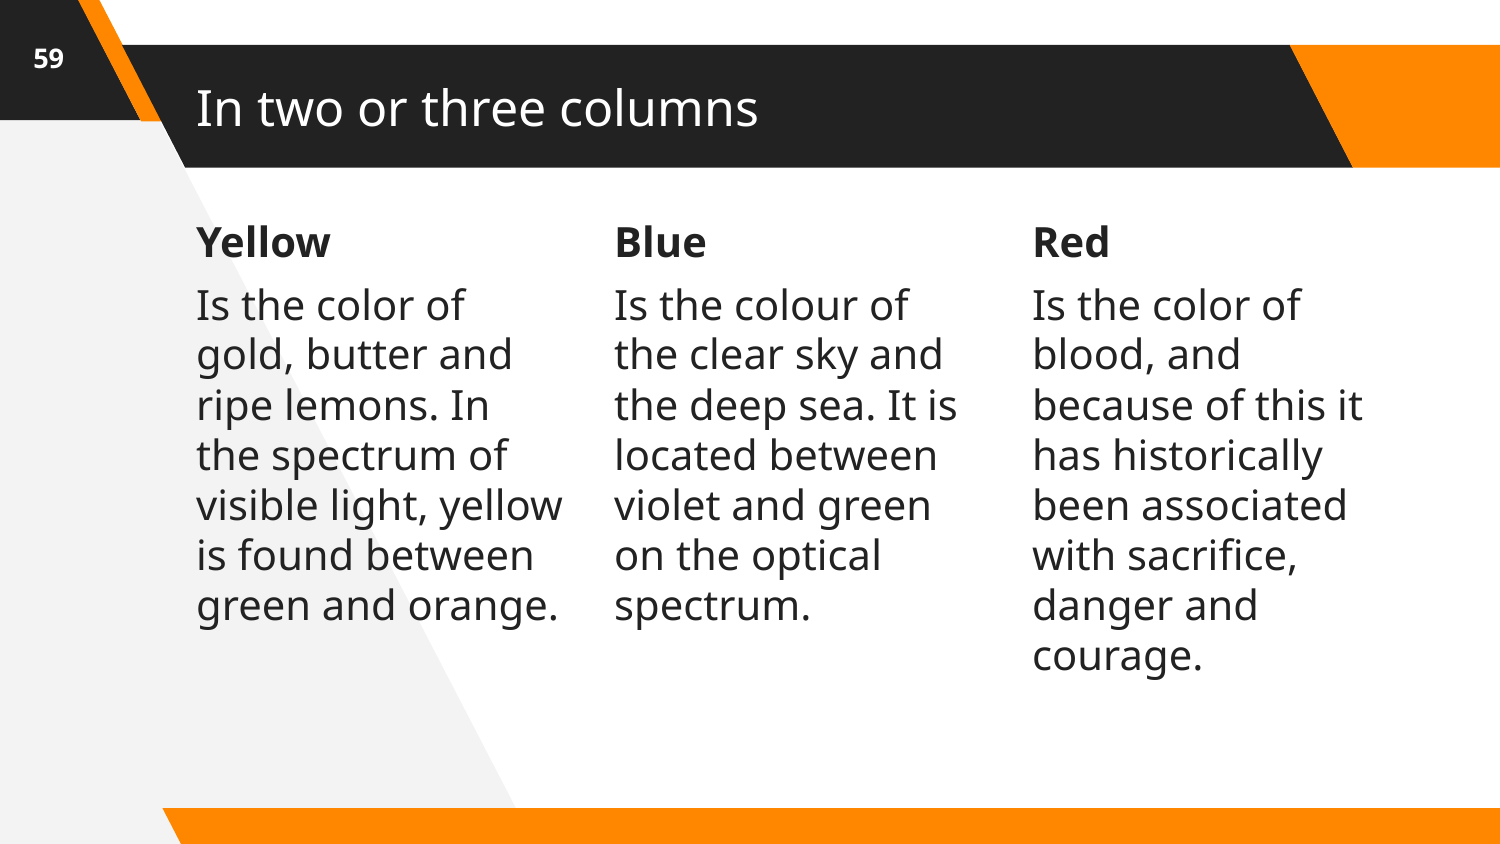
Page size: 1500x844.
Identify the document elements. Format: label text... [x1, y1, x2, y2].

list Blue Is the colour of the clear sky and the deep sea. It is located between violet and green on the optical spectrum. [599, 200, 997, 783]
list Red Is the color of blood, and because of this it has historically been associated with sacrifice, danger and courage. [1016, 200, 1415, 783]
slide_number 59 [0, 0, 98, 121]
list Yellow Is the color of gold, butter and ripe lemons. In the spectrum of visible light, yellow is found between green and orange. [181, 200, 579, 783]
title In two or three columns [181, 45, 1285, 169]
